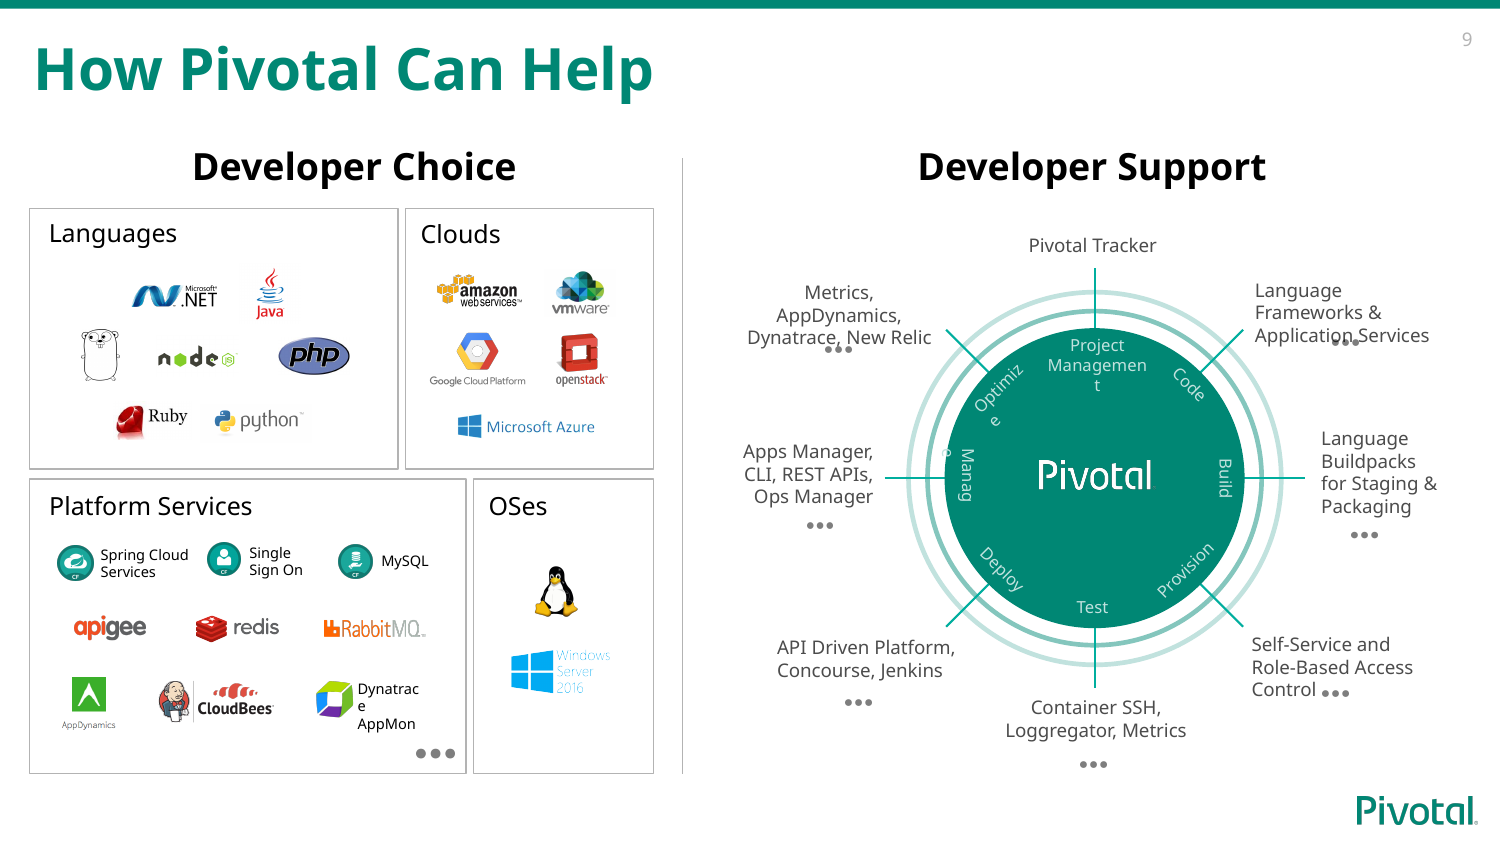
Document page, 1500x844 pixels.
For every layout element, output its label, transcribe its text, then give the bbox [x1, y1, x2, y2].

text_box [473, 478, 654, 774]
picture [1351, 521, 1378, 549]
picture [1080, 751, 1107, 778]
picture [508, 648, 614, 696]
picture [420, 323, 535, 395]
title How Pivotal Can Help [18, 24, 1462, 103]
picture [239, 263, 301, 325]
picture [278, 337, 350, 376]
text_box [29, 208, 399, 470]
picture [416, 734, 456, 773]
picture [544, 269, 616, 317]
text_box [405, 208, 654, 470]
picture [845, 689, 872, 716]
picture [532, 563, 580, 620]
picture [81, 329, 120, 381]
picture [447, 403, 605, 449]
picture [825, 336, 852, 363]
picture [200, 404, 312, 443]
picture [156, 335, 240, 378]
picture [806, 511, 834, 539]
text_box Developer Choice [75, 135, 635, 196]
picture [553, 330, 611, 389]
picture [131, 285, 217, 308]
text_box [57, 542, 479, 730]
picture [436, 273, 523, 309]
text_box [715, 135, 1467, 750]
text_box [29, 478, 467, 774]
picture [1332, 329, 1360, 356]
picture [1322, 680, 1350, 708]
picture [1357, 796, 1478, 825]
picture [113, 401, 193, 440]
